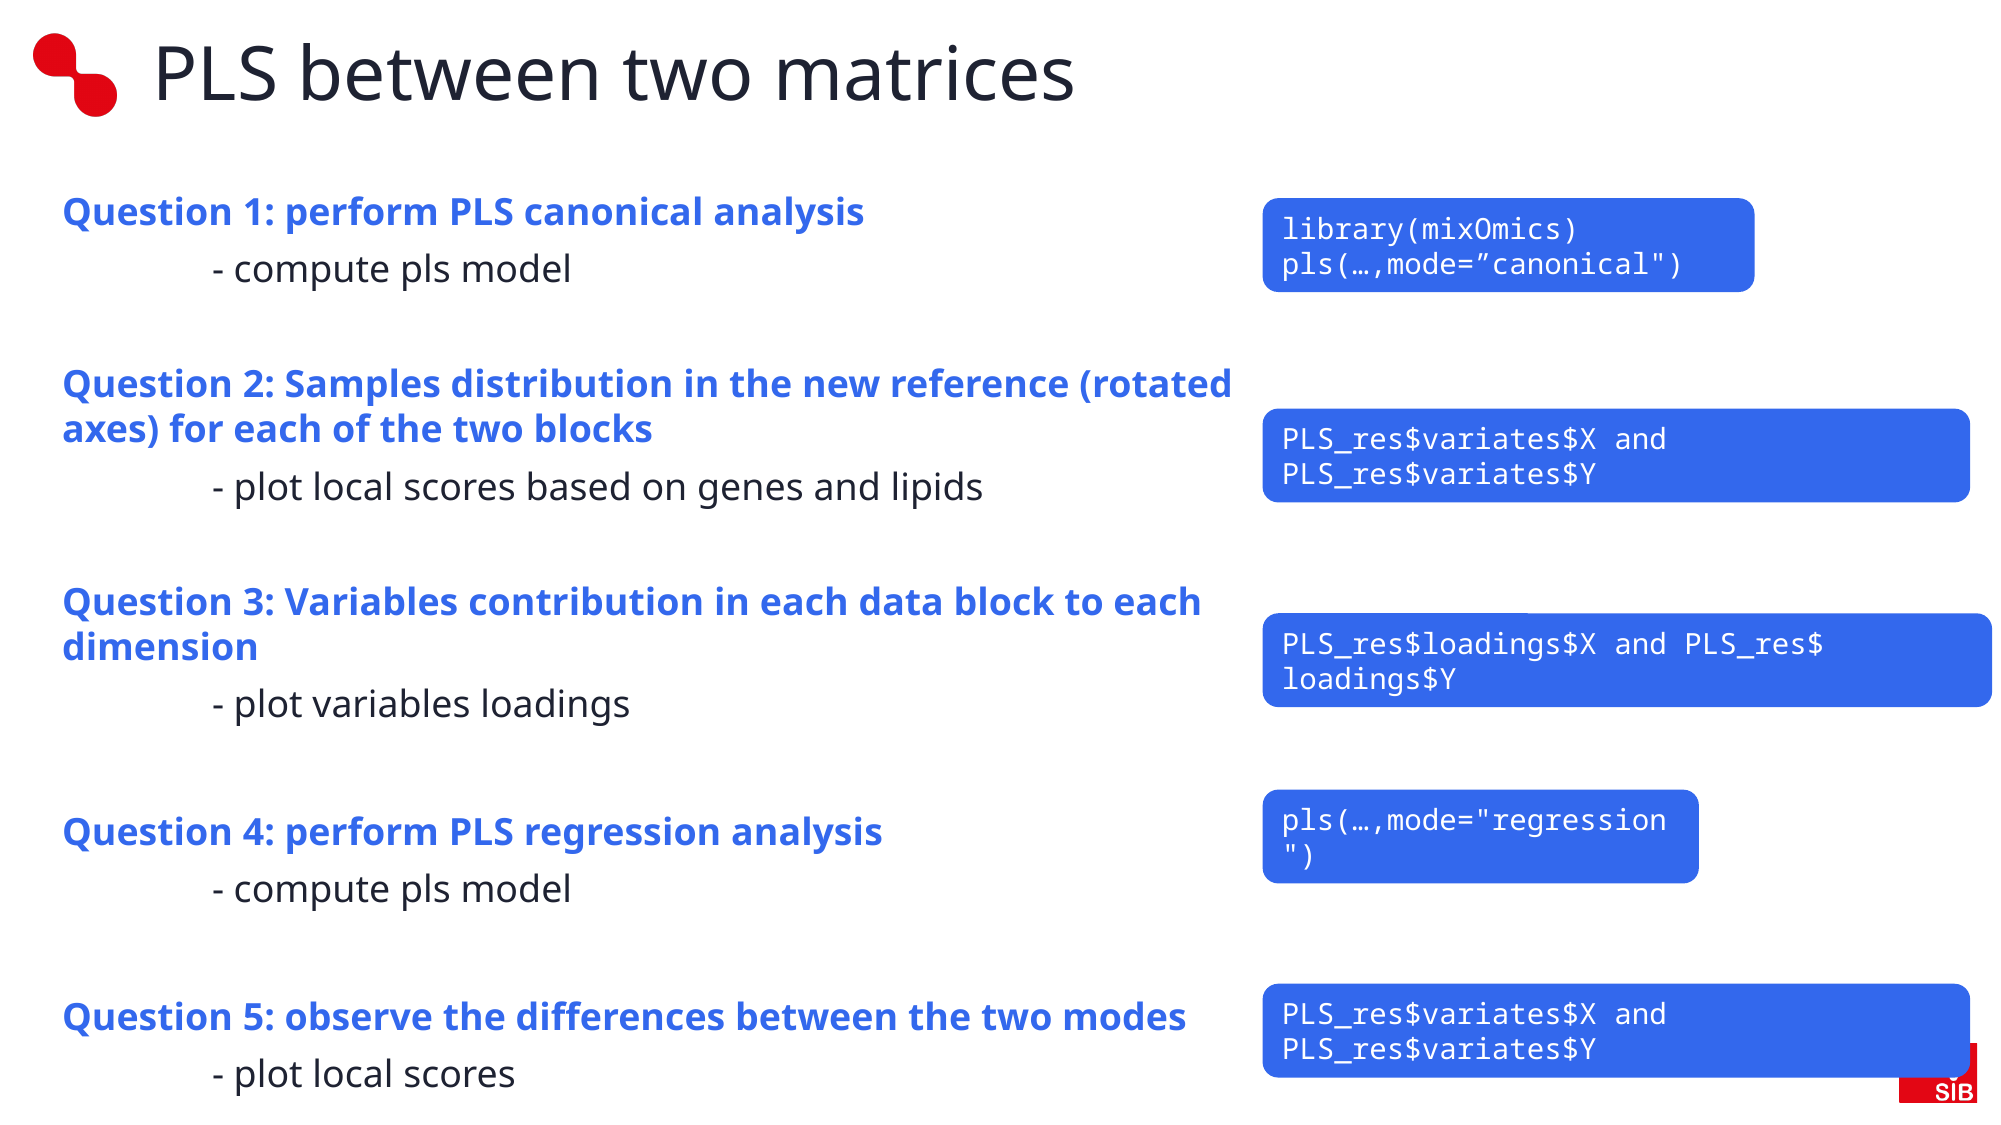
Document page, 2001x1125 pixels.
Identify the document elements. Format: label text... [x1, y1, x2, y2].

picture [33, 33, 117, 117]
text_box Question 1: perform PLS canonical analysis - compute pls model Question 2: Samples distribution in the new reference (rotated axes) for each of the two blocks - plot local scores based on genes and lipids Question 3: Variables contribution in each data block to each dimension - plot variables loadings Question 4: perform PLS regression analysis - compute pls model Question 5: observe the differences between the two modes - plot local scores [47, 180, 1263, 1125]
title PLS between two matrices [137, 42, 1863, 117]
text_box PLS_res$loadings$X and PLS_res$ loadings$Y [1262, 613, 1993, 708]
text_box PLS_res$variates$X and PLS_res$variates$Y [1262, 983, 1971, 1078]
text_box PLS_res$variates$X and PLS_res$variates$Y [1262, 408, 1971, 503]
text_box pls(…,mode="regression") [1262, 789, 1699, 884]
text_box library(mixOmics) pls(…,mode=”canonical") [1262, 198, 1755, 293]
